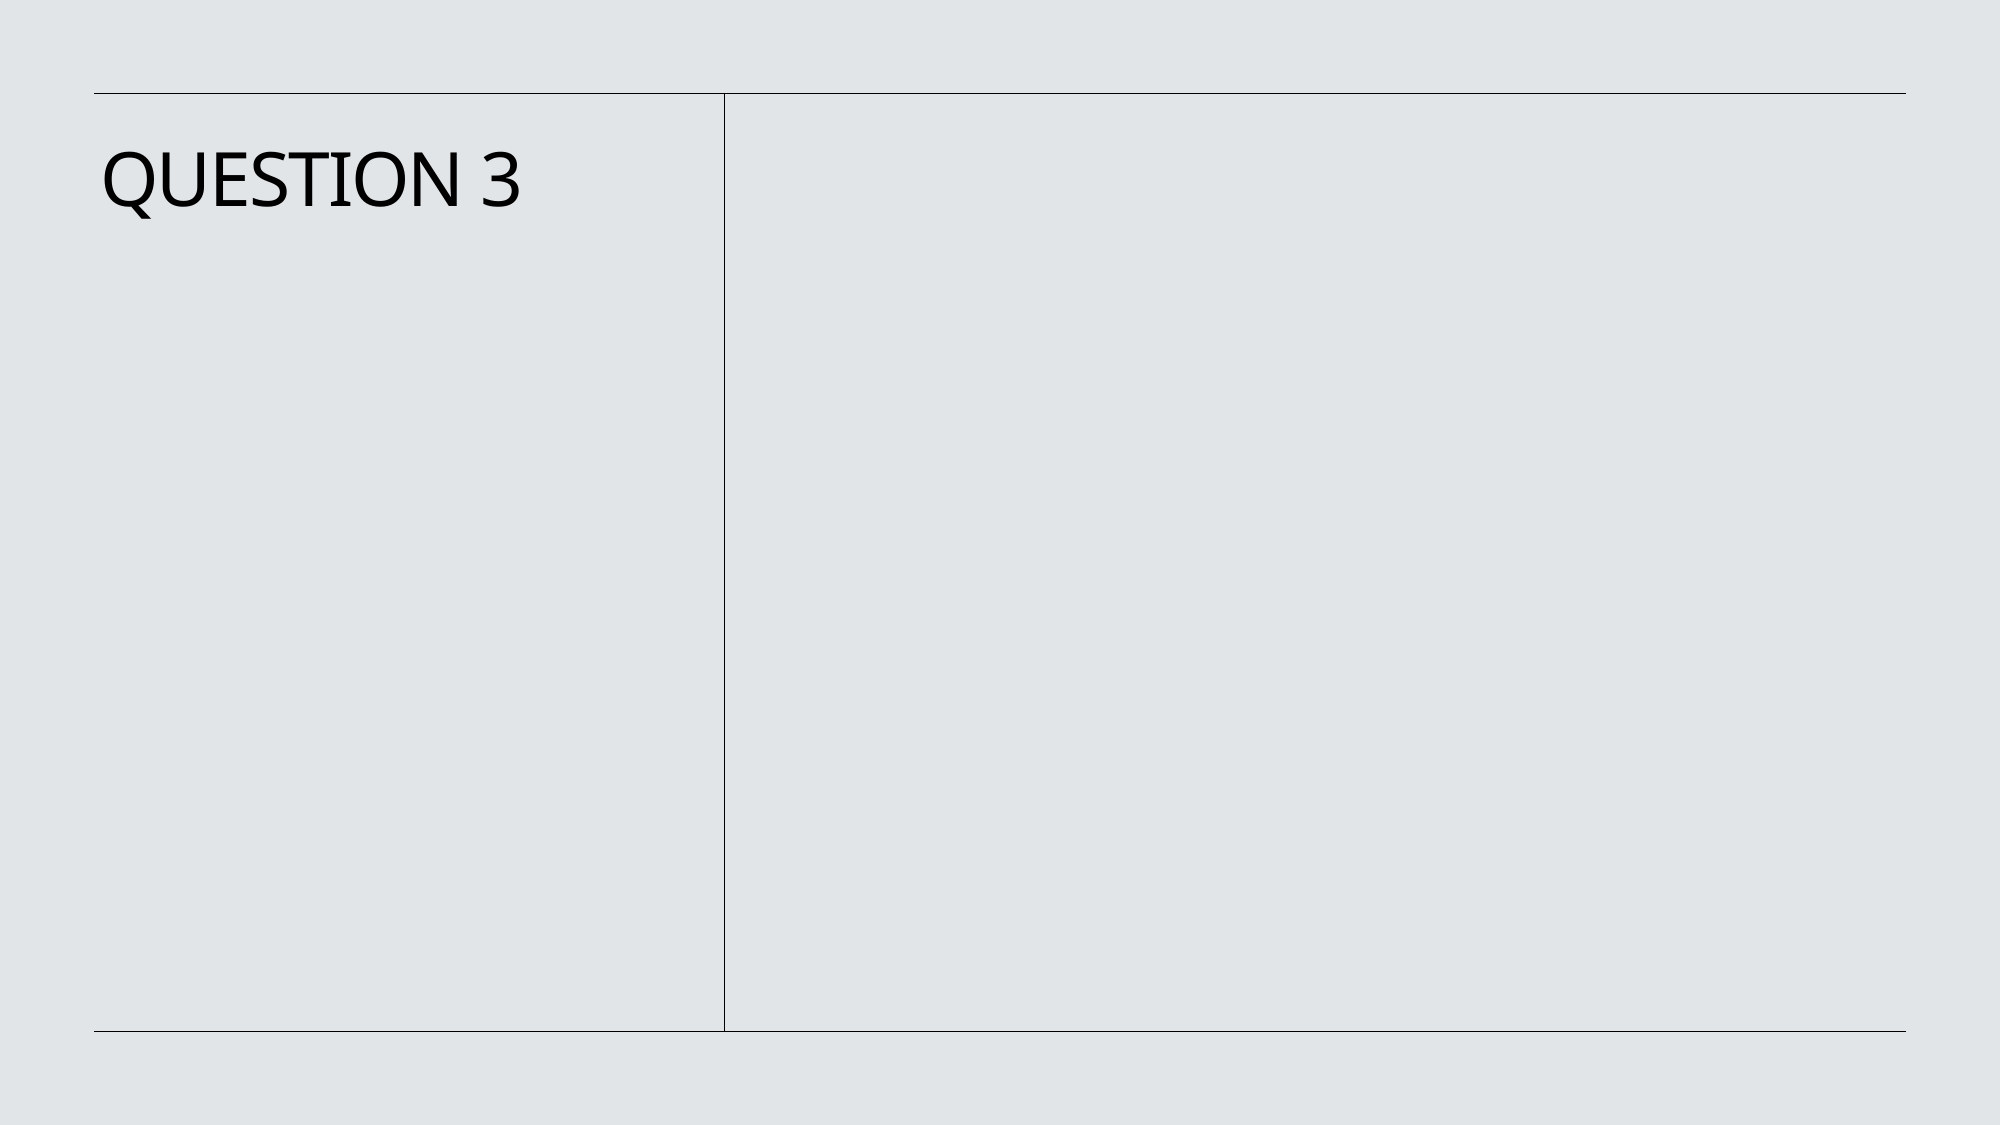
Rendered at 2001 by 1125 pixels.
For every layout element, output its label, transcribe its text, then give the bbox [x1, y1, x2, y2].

text_box [0, 0, 2000, 1125]
text_box QUESTION 3 [85, 134, 575, 971]
